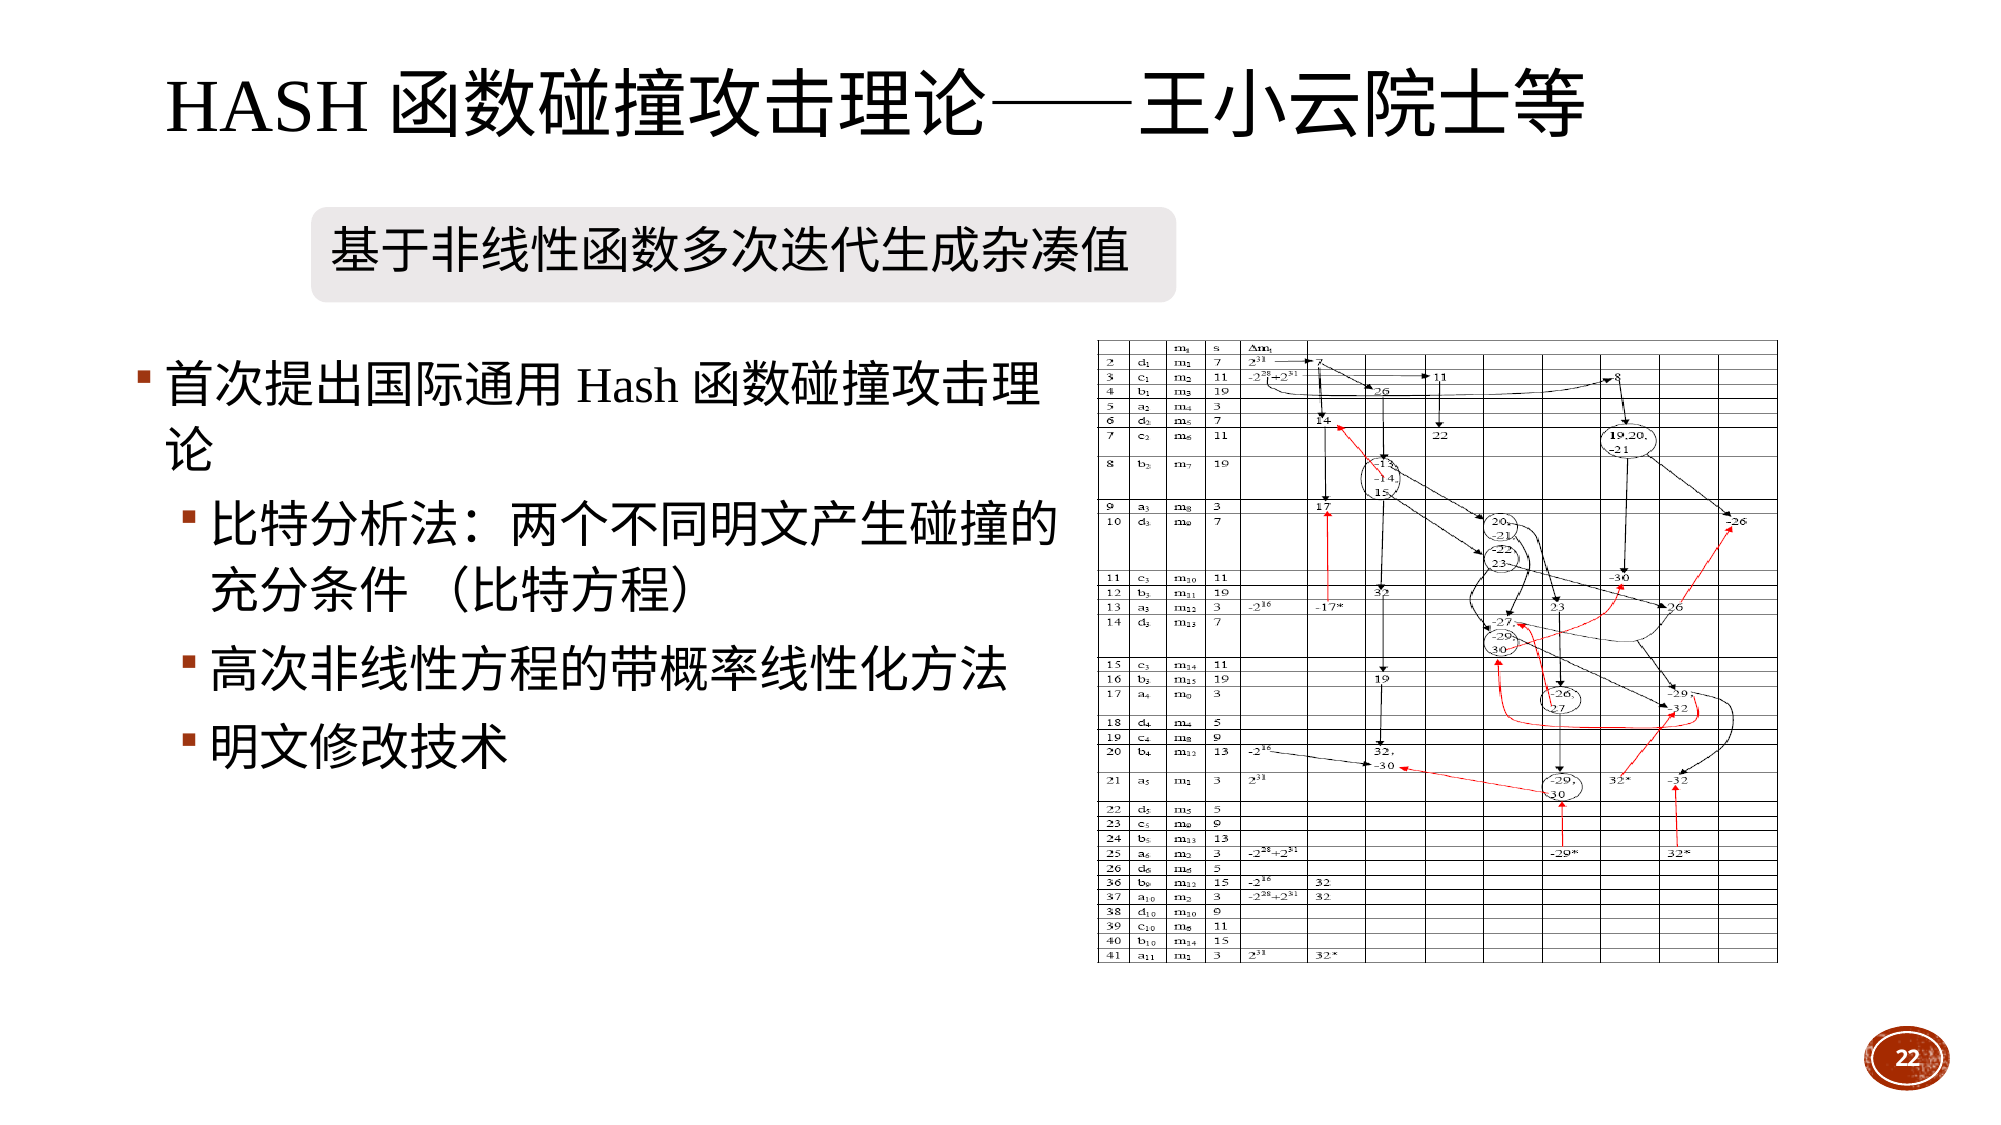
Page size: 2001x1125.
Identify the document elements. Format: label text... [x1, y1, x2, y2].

text_box 基于非线性函数多次迭代生成杂凑值 [310, 206, 1178, 304]
picture [1097, 340, 1780, 965]
list 首次提出国际通用Hash函数碰撞攻击理论 比特分析法：两个不同明文产生碰撞的充分条件 （比特方程） 高次非线性方程的带概率线性化方法 明文修改技术 [119, 339, 1095, 1024]
slide_number 22 [1855, 1028, 1961, 1089]
title Hash函数碰撞攻击理论——王小云院士等 [150, 30, 1850, 184]
